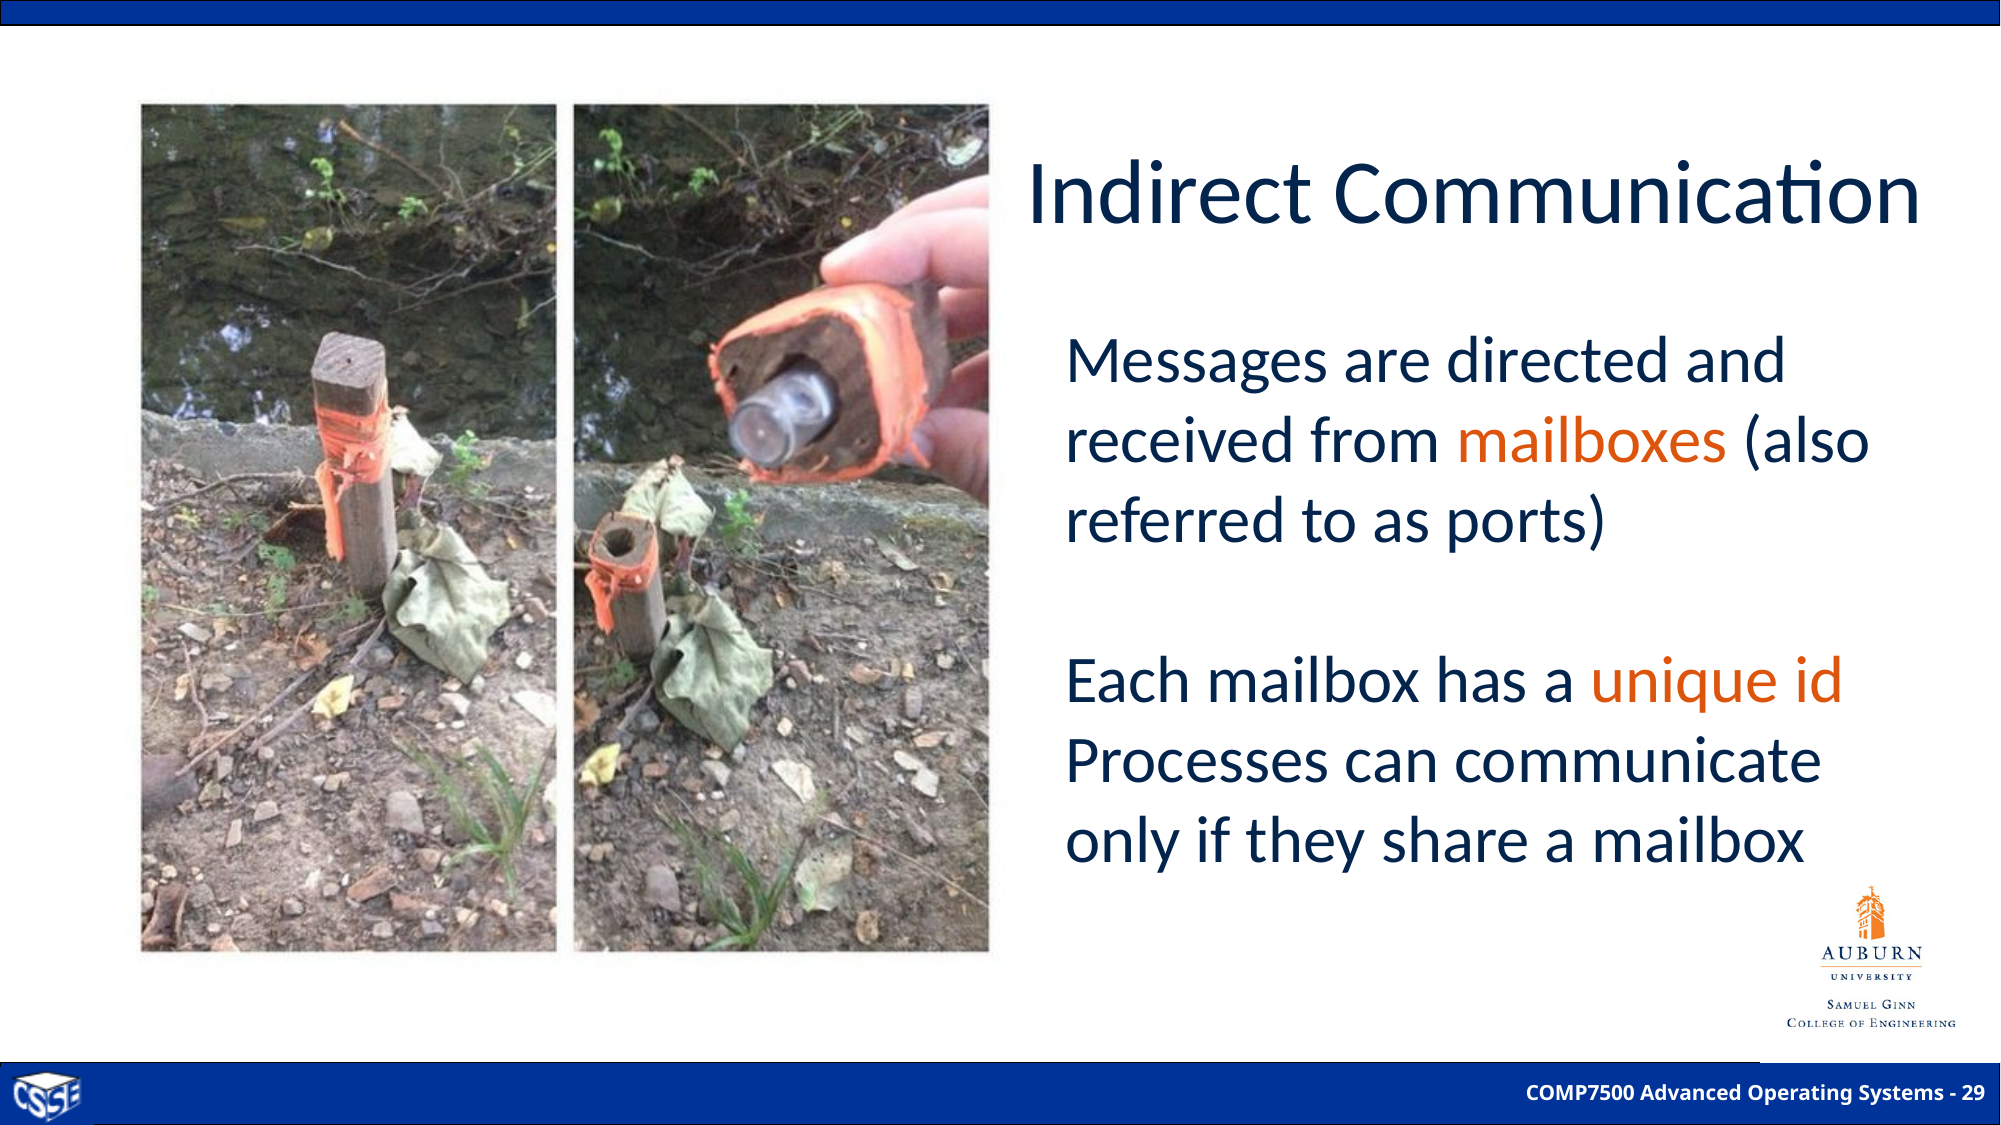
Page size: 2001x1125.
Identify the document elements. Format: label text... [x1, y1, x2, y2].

text_box Messages are directed and received from mailboxes (also referred to as ports) Each mailbox has a unique id Processes can communicate only if they share a mailbox [1050, 308, 1901, 884]
picture [1760, 863, 2000, 1063]
picture [124, 87, 1007, 970]
picture [0, 1067, 94, 1125]
text_box Indirect Communication [1012, 124, 1955, 275]
